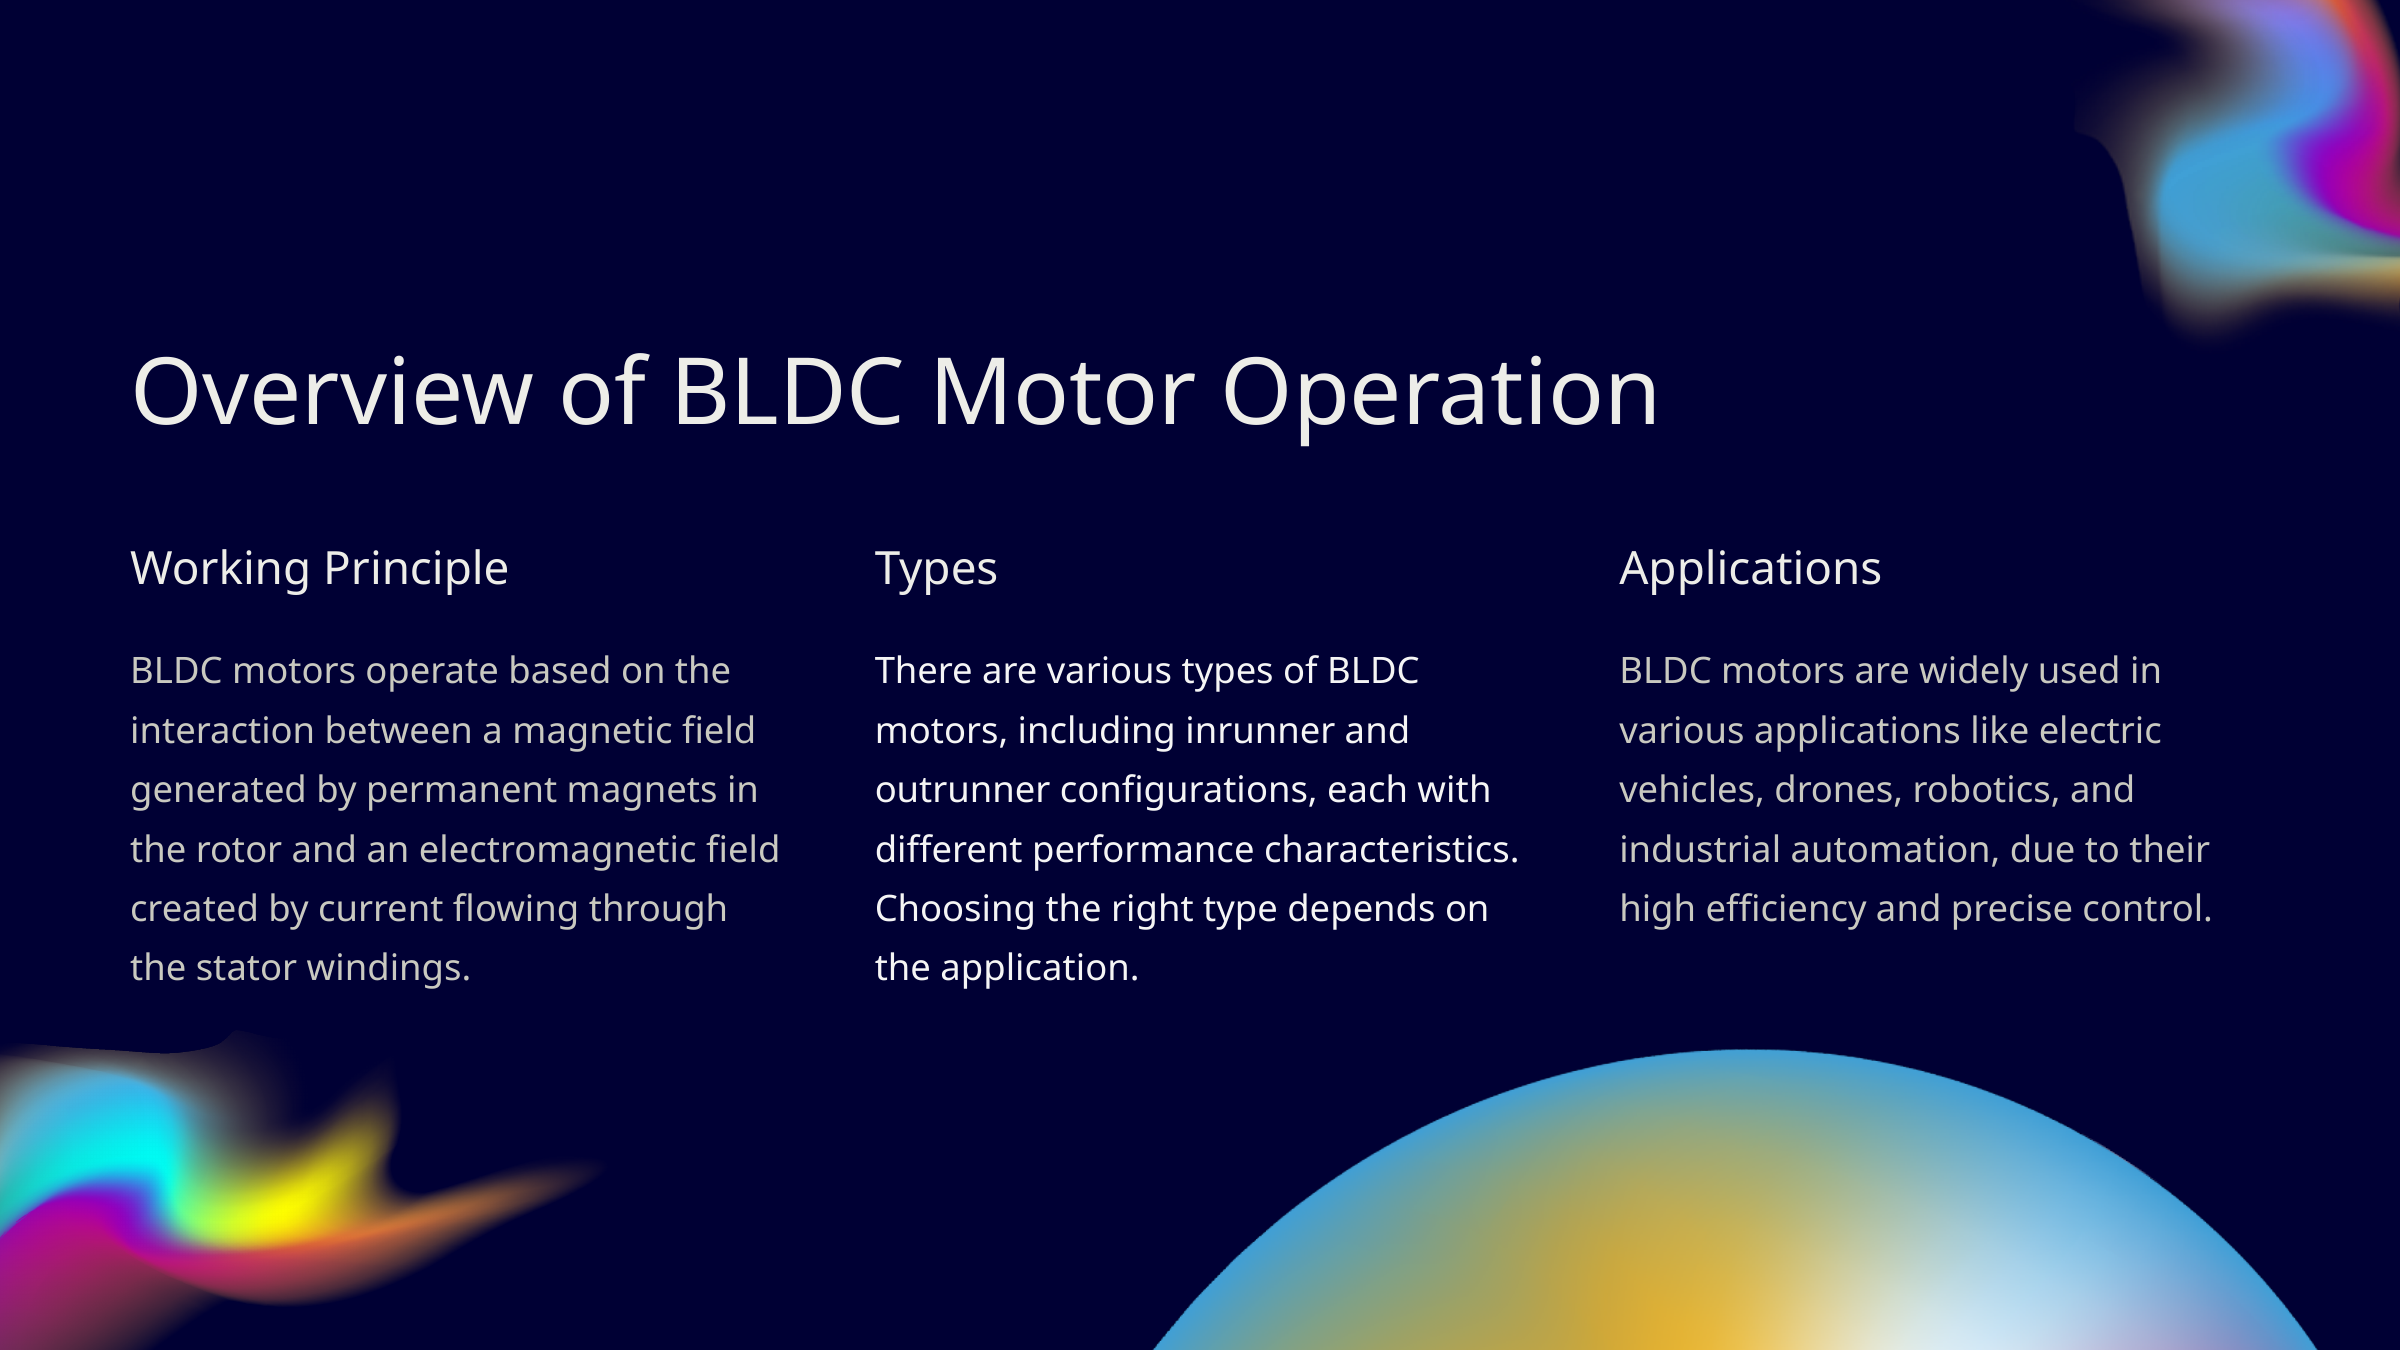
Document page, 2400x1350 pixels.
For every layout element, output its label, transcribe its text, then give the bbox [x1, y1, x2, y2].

picture [994, 764, 2400, 1350]
text_box Applications [1619, 536, 2085, 595]
text_box Types [874, 536, 1340, 595]
text_box Working Principle [130, 536, 596, 595]
text_box There are various types of BLDC motors, including inrunner and outrunner configurations, each with different performance characteristics. Choosing the right type depends on the application. [874, 631, 1528, 989]
picture [0, 1026, 616, 1350]
text_box BLDC motors are widely used in various applications like electric vehicles, drones, robotics, and industrial automation, due to their high efficiency and precise control. [1619, 631, 2272, 930]
text_box Overview of BLDC Motor Operation [130, 327, 1751, 444]
text_box BLDC motors operate based on the interaction between a magnetic field generated by permanent magnets in the rotor and an electromagnetic field created by current flowing through the stator windings. [130, 631, 783, 989]
picture [2063, 0, 2400, 358]
